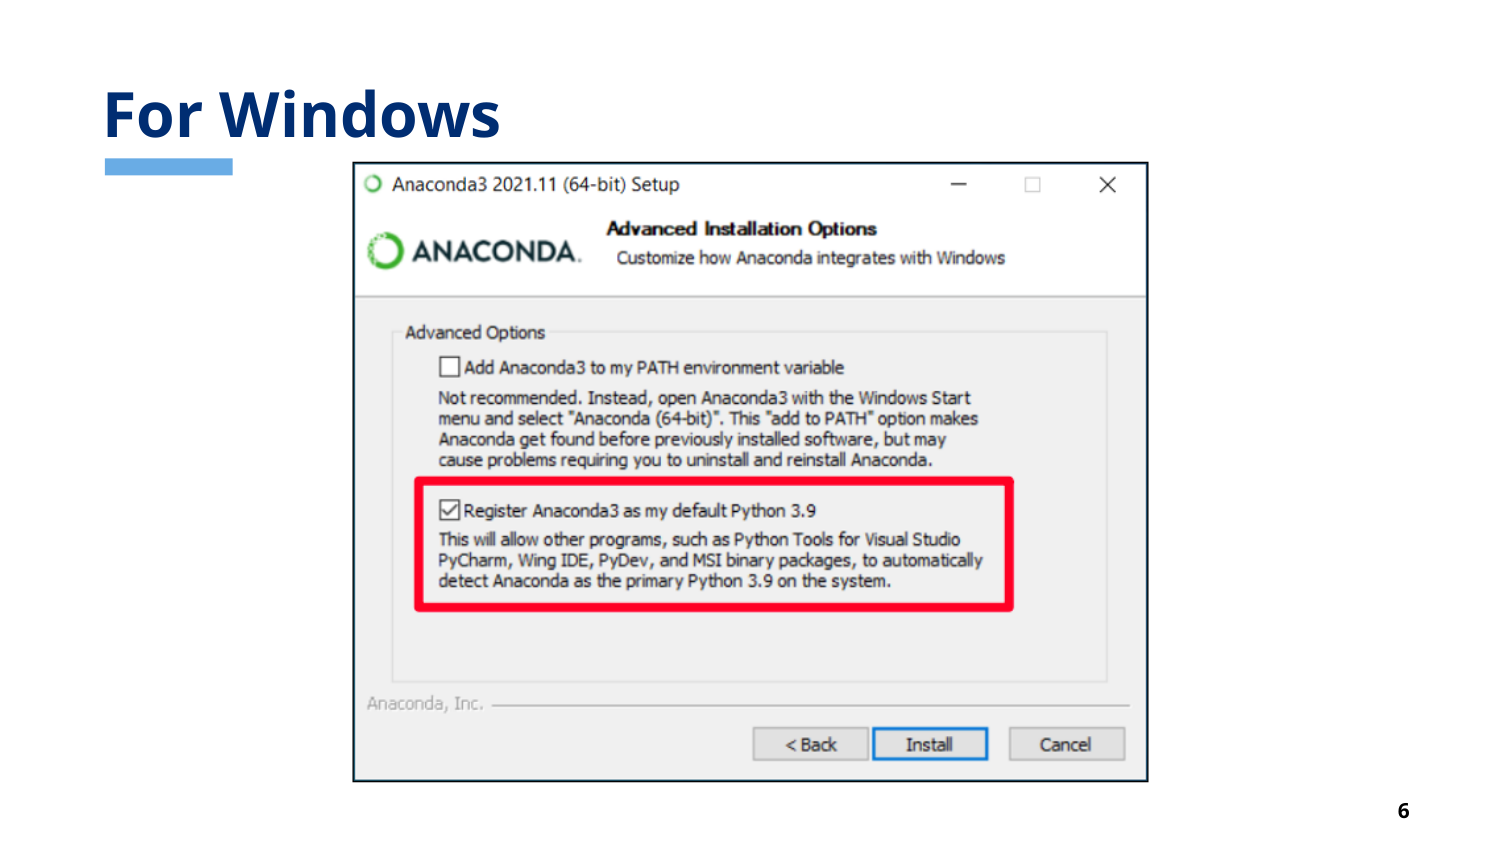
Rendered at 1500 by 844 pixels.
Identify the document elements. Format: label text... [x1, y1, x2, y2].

title For Windows [87, 17, 1414, 159]
picture [350, 158, 1150, 785]
